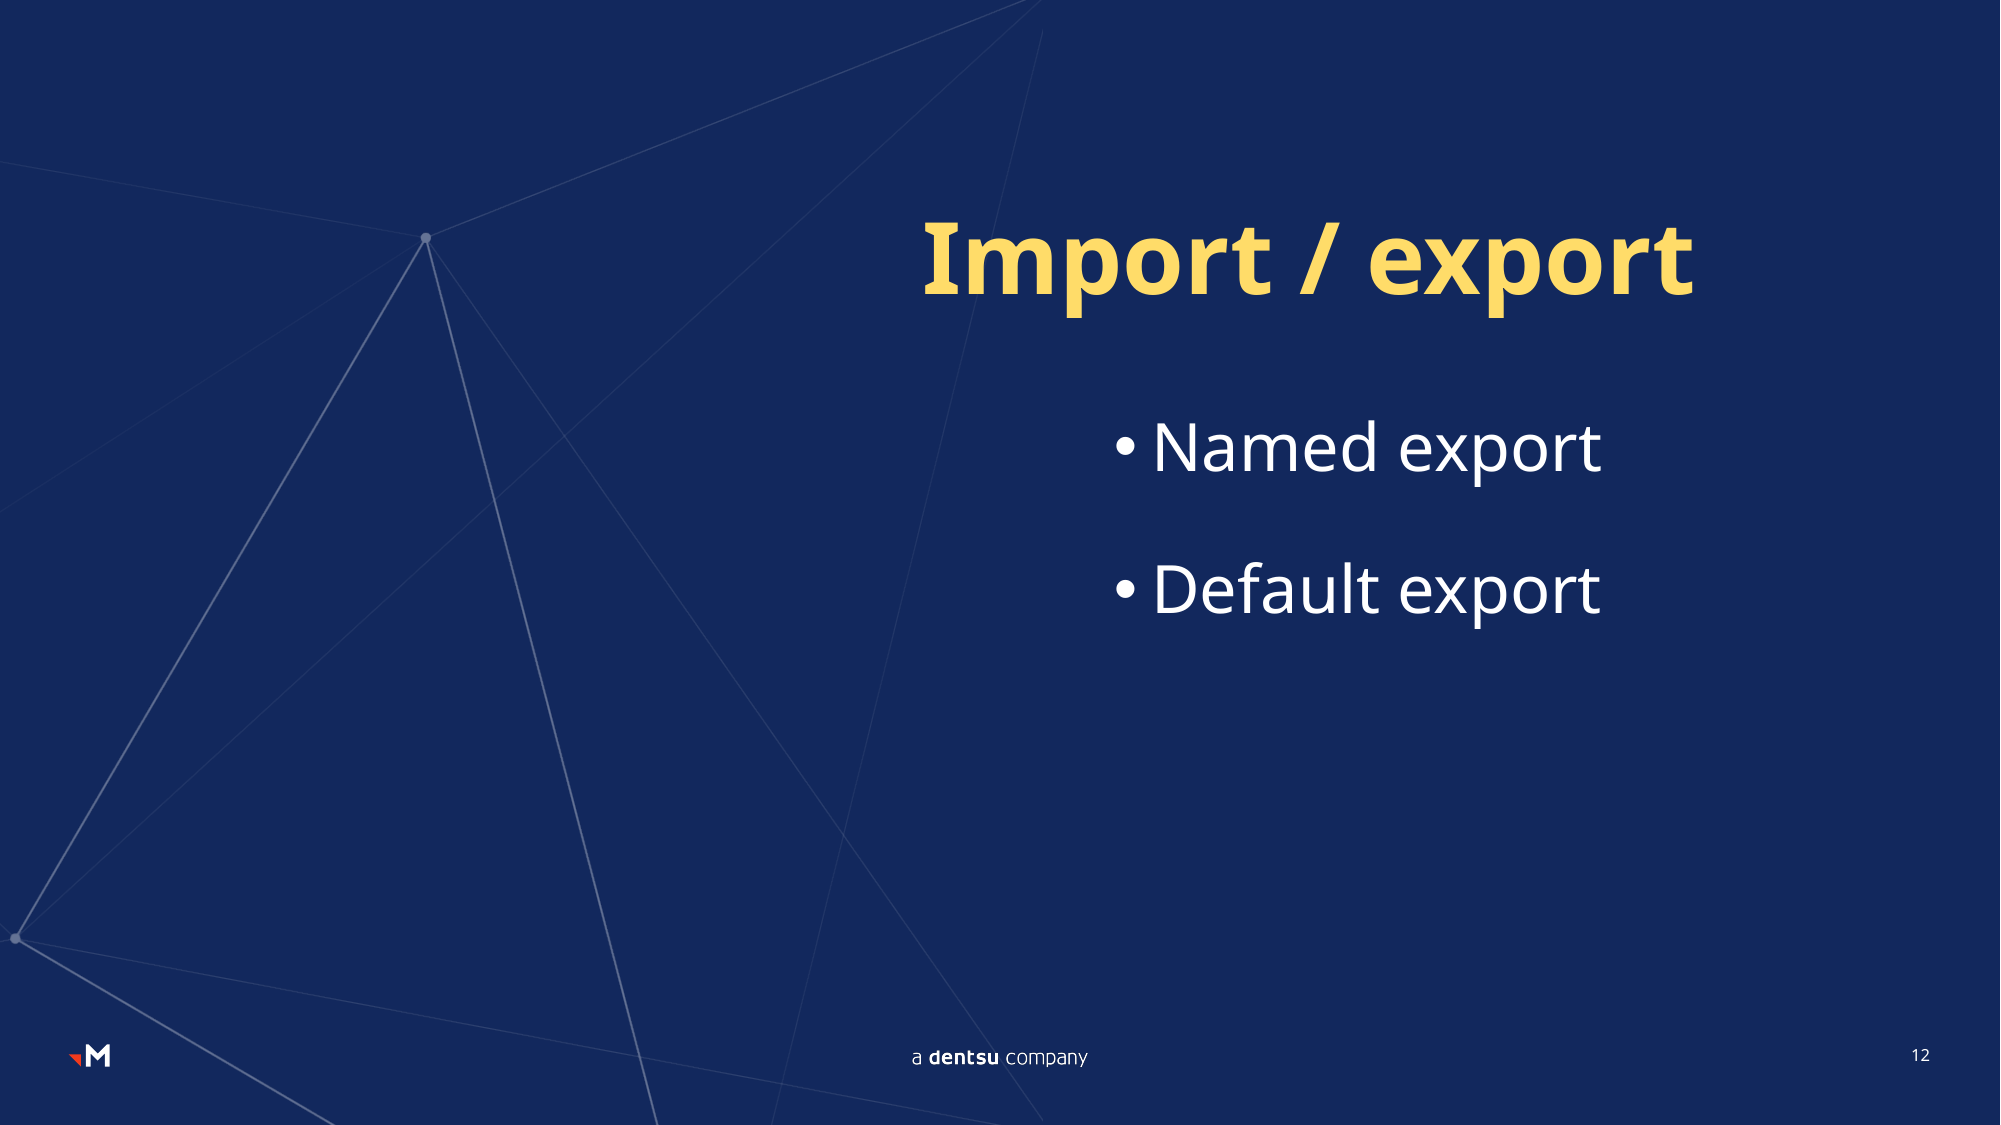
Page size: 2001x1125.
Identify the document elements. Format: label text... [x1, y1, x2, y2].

picture [0, 0, 1089, 1125]
list Named export Default export [1098, 383, 2000, 977]
title Import / export [1043, 201, 1712, 384]
